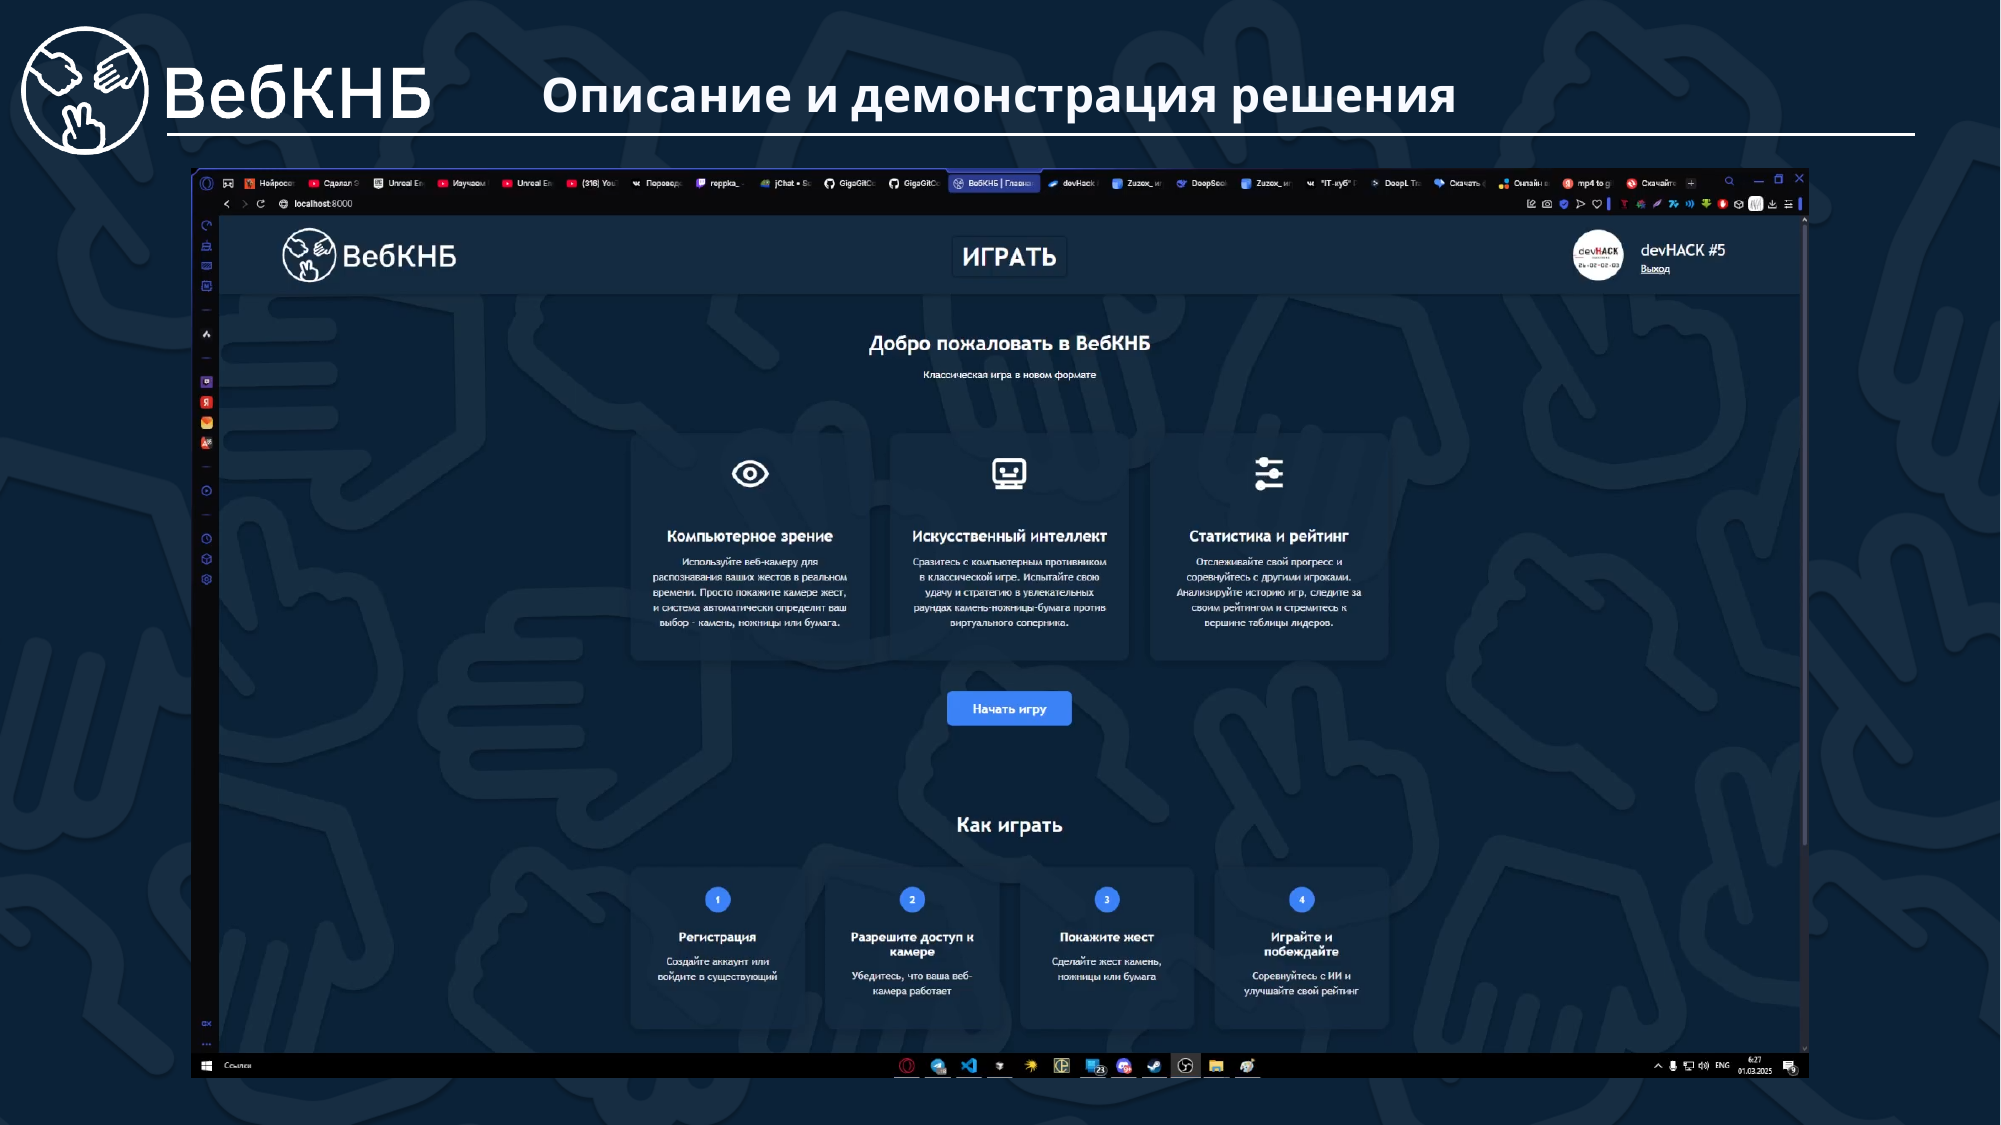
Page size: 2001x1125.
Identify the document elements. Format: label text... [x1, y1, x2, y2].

picture [0, 0, 2001, 1125]
title Описание и демонстрация решения [434, 57, 1916, 133]
title Описание и демонстрация решения [84, 135, 1916, 212]
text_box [190, 167, 1811, 1079]
